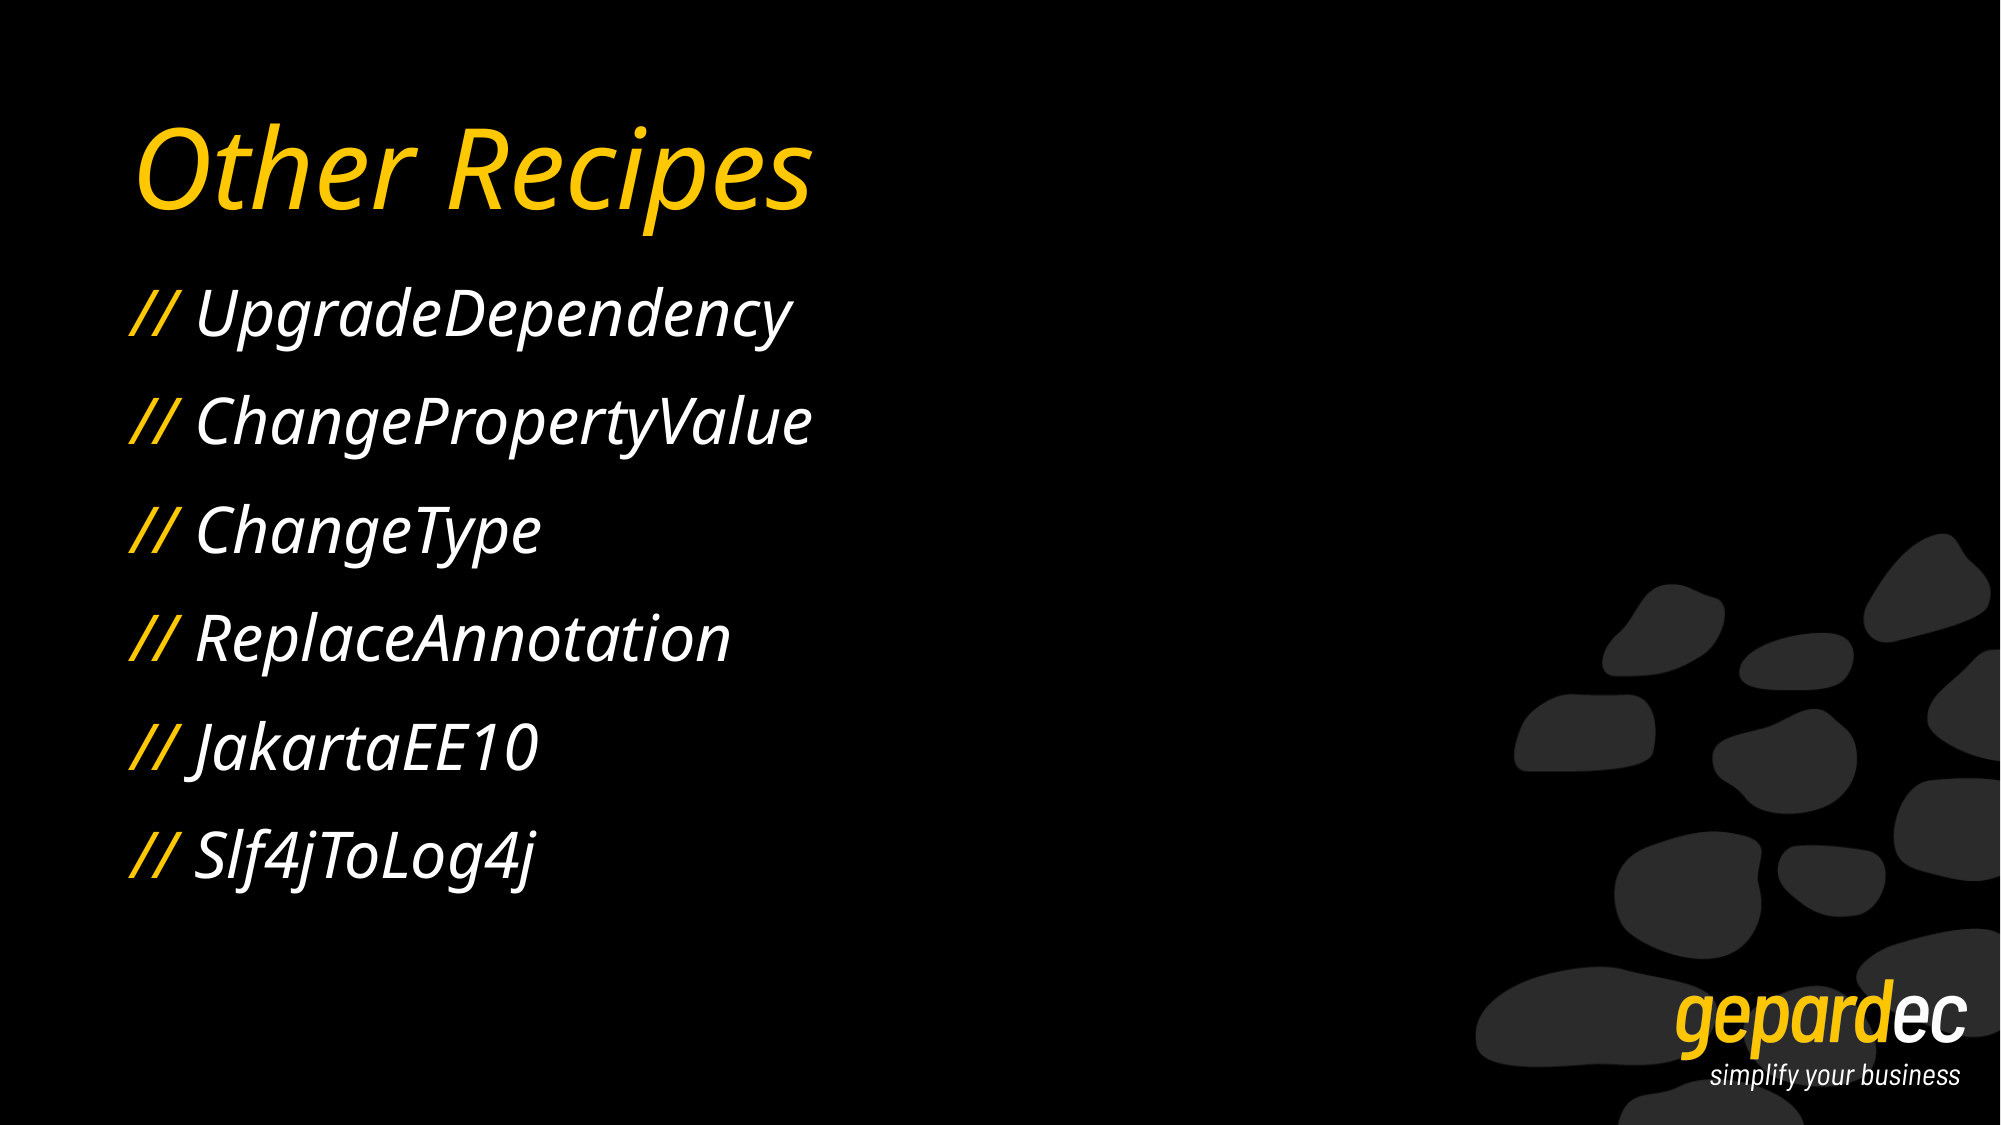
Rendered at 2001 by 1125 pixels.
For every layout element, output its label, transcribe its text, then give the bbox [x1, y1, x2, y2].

picture [0, 0, 2001, 1125]
list // UpgradeDependency // ChangePropertyValue // ChangeType // ReplaceAnnotation // JakartaEE10 // Slf4jToLog4j [116, 278, 1884, 954]
title Other Recipes [116, 98, 1884, 265]
